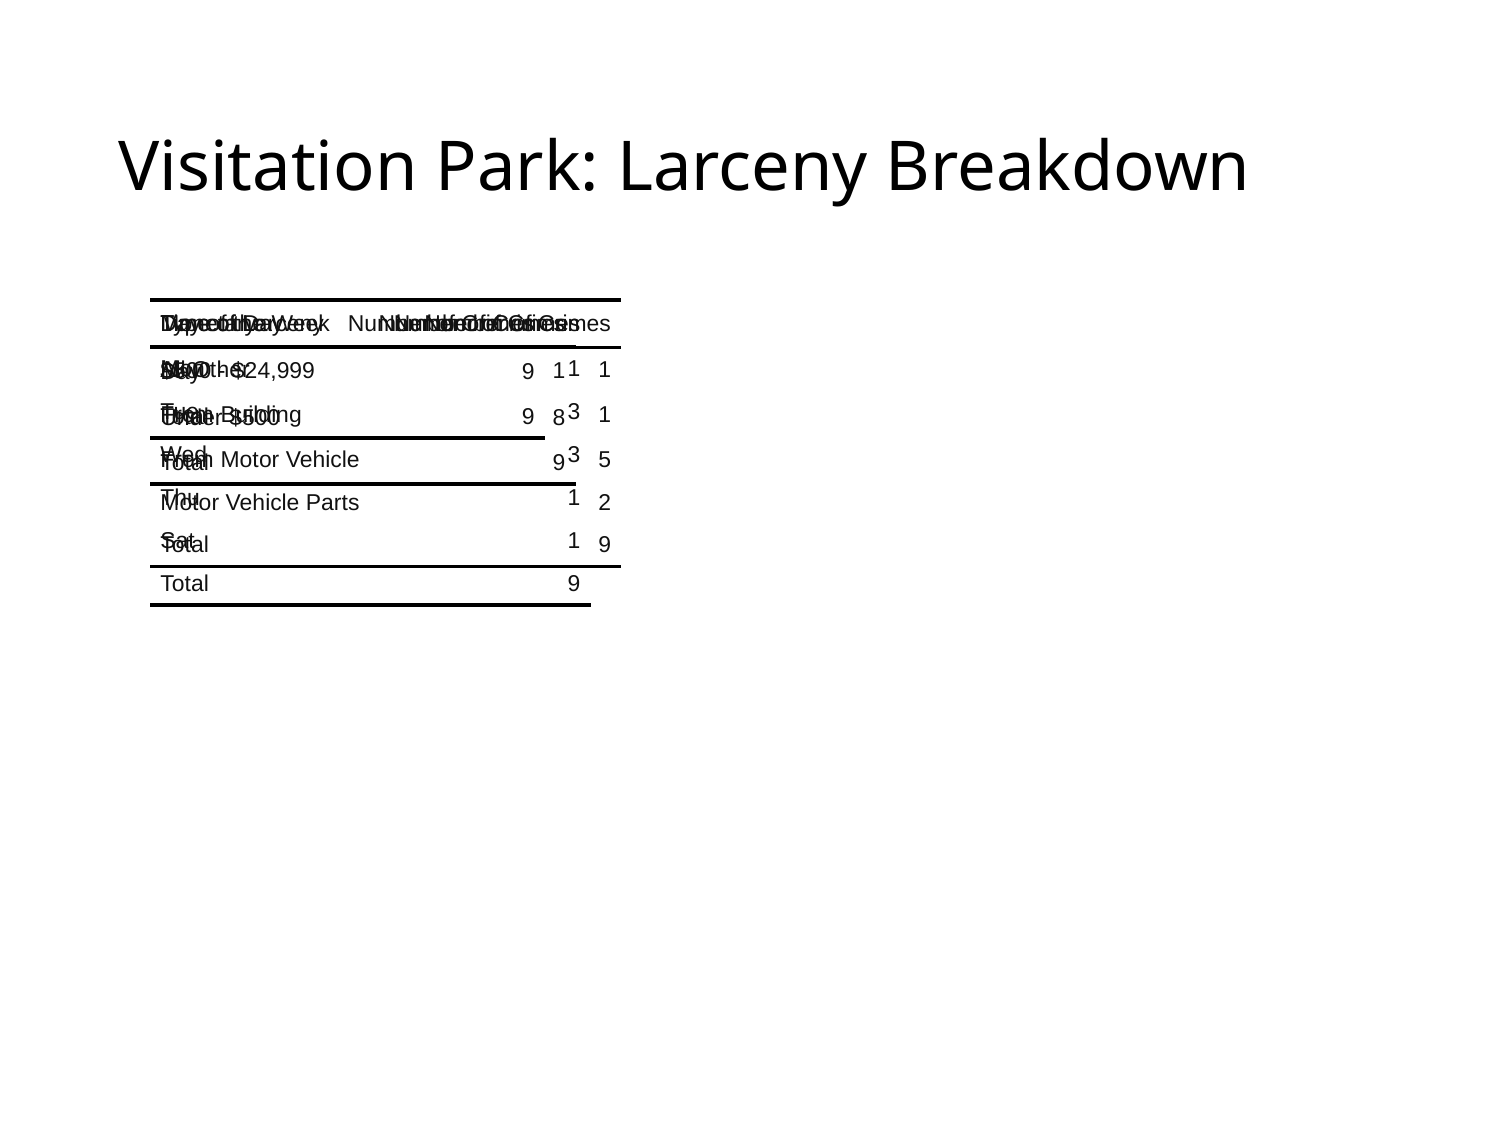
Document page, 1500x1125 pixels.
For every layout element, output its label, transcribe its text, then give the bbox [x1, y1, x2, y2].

table_cell $500 - $24,999 [150, 349, 347, 395]
table_header Number of Crimes [347, 302, 576, 345]
table_cell 1 [576, 391, 621, 438]
table_header Number of Crimes [576, 302, 621, 346]
table_header Monetary [150, 302, 347, 345]
table_cell 2 [393, 481, 621, 523]
table_cell Total [150, 441, 347, 482]
table_cell 9 [347, 441, 576, 482]
table_cell 9 [362, 568, 591, 603]
table_cell Total [150, 568, 362, 603]
table_cell 1 [576, 349, 621, 391]
table_cell 9 [393, 523, 621, 565]
table_cell 8 [347, 395, 576, 441]
title Visitation Park: Larceny Breakdown [103, 59, 1397, 278]
table_cell 1 [347, 349, 576, 395]
table_cell Motor Vehicle Parts [150, 486, 393, 523]
table_cell Total [150, 523, 393, 565]
table_cell 5 [576, 438, 621, 481]
table_cell Under $500 [150, 395, 347, 441]
